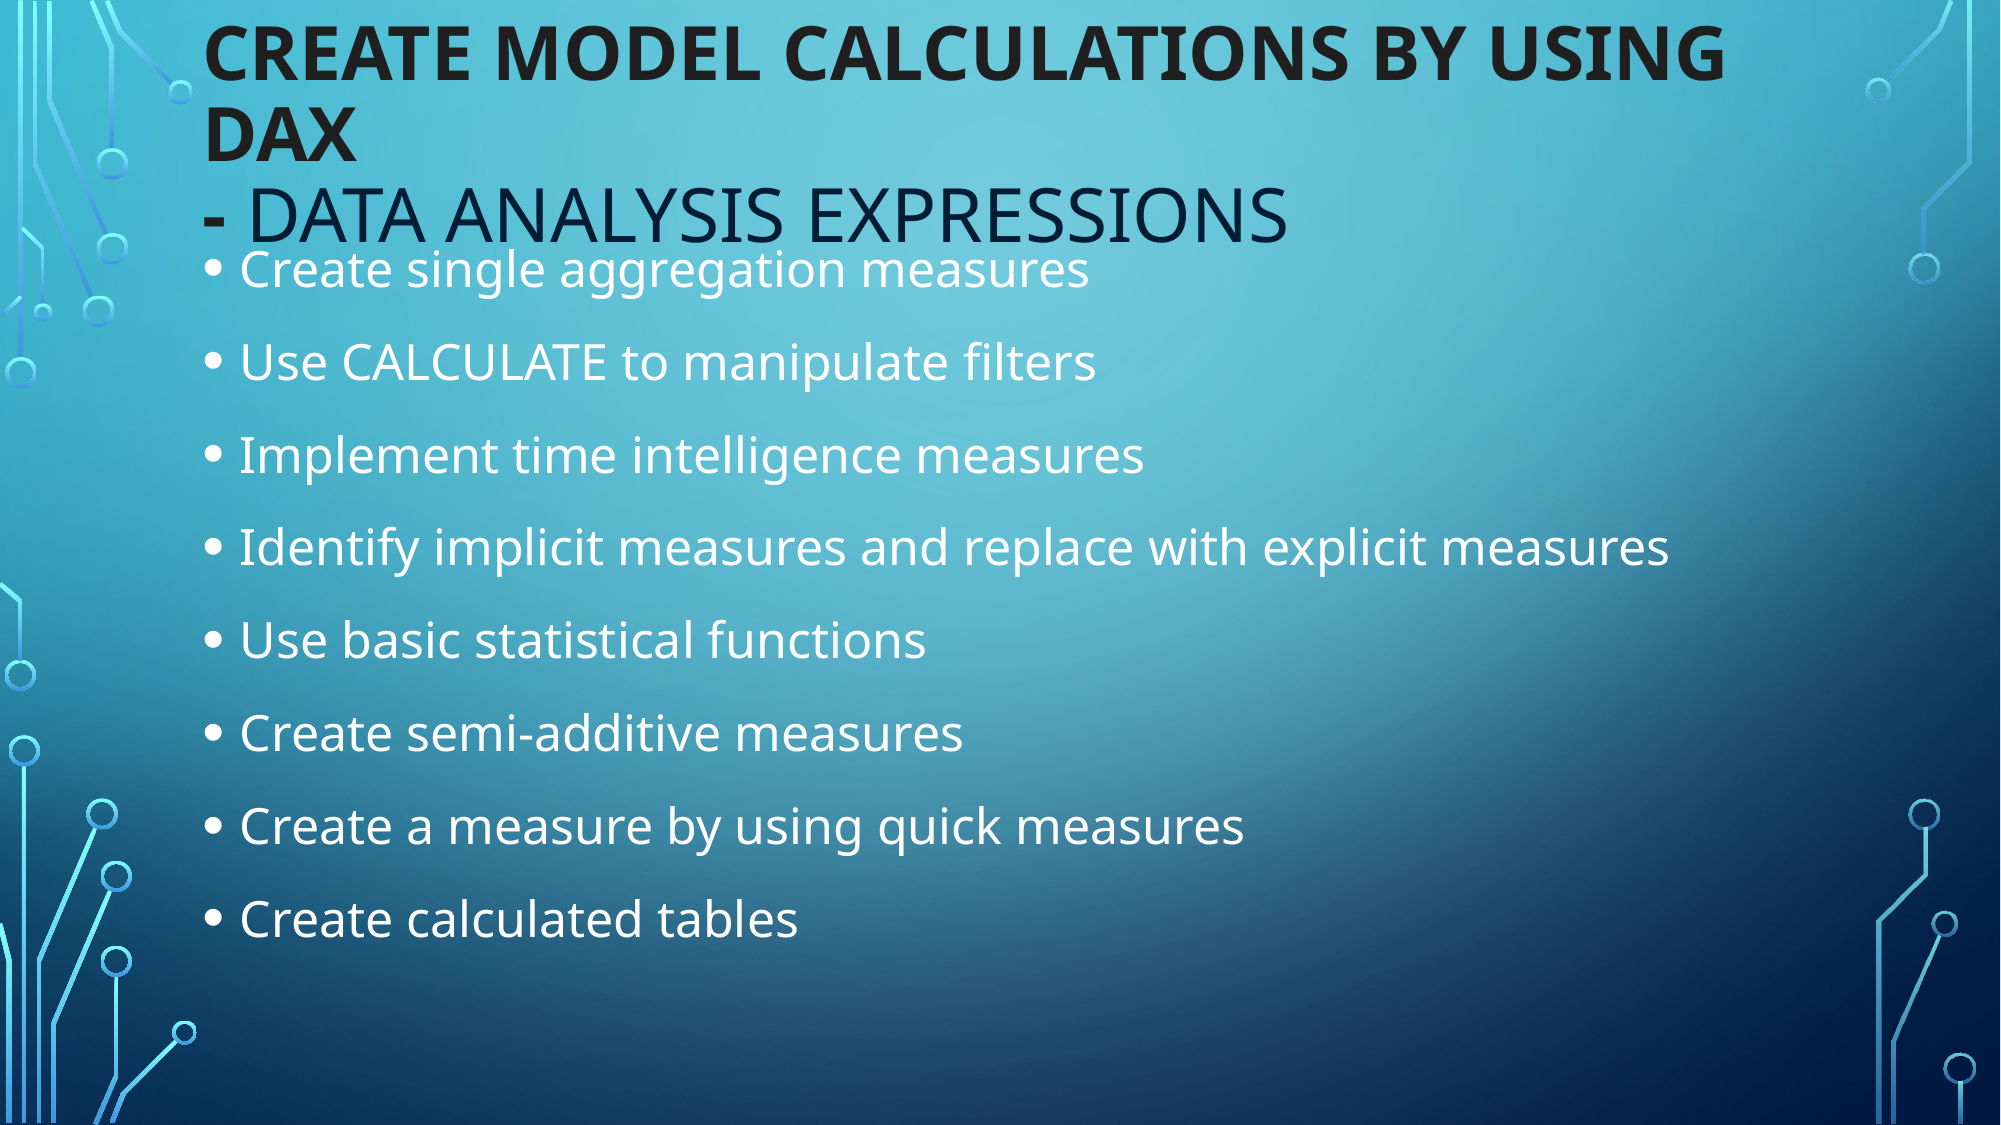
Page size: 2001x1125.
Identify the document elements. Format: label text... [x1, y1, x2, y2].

title Create model calculations by using DAX - Data Analysis Expressions [187, 16, 1813, 217]
list Create single aggregation measures Use CALCULATE to manipulate filters Implement time intelligence measures Identify implicit measures and replace with explicit measures Use basic statistical functions Create semi-additive measures Create a measure by using quick measures Create calculated tables [187, 217, 1969, 1096]
